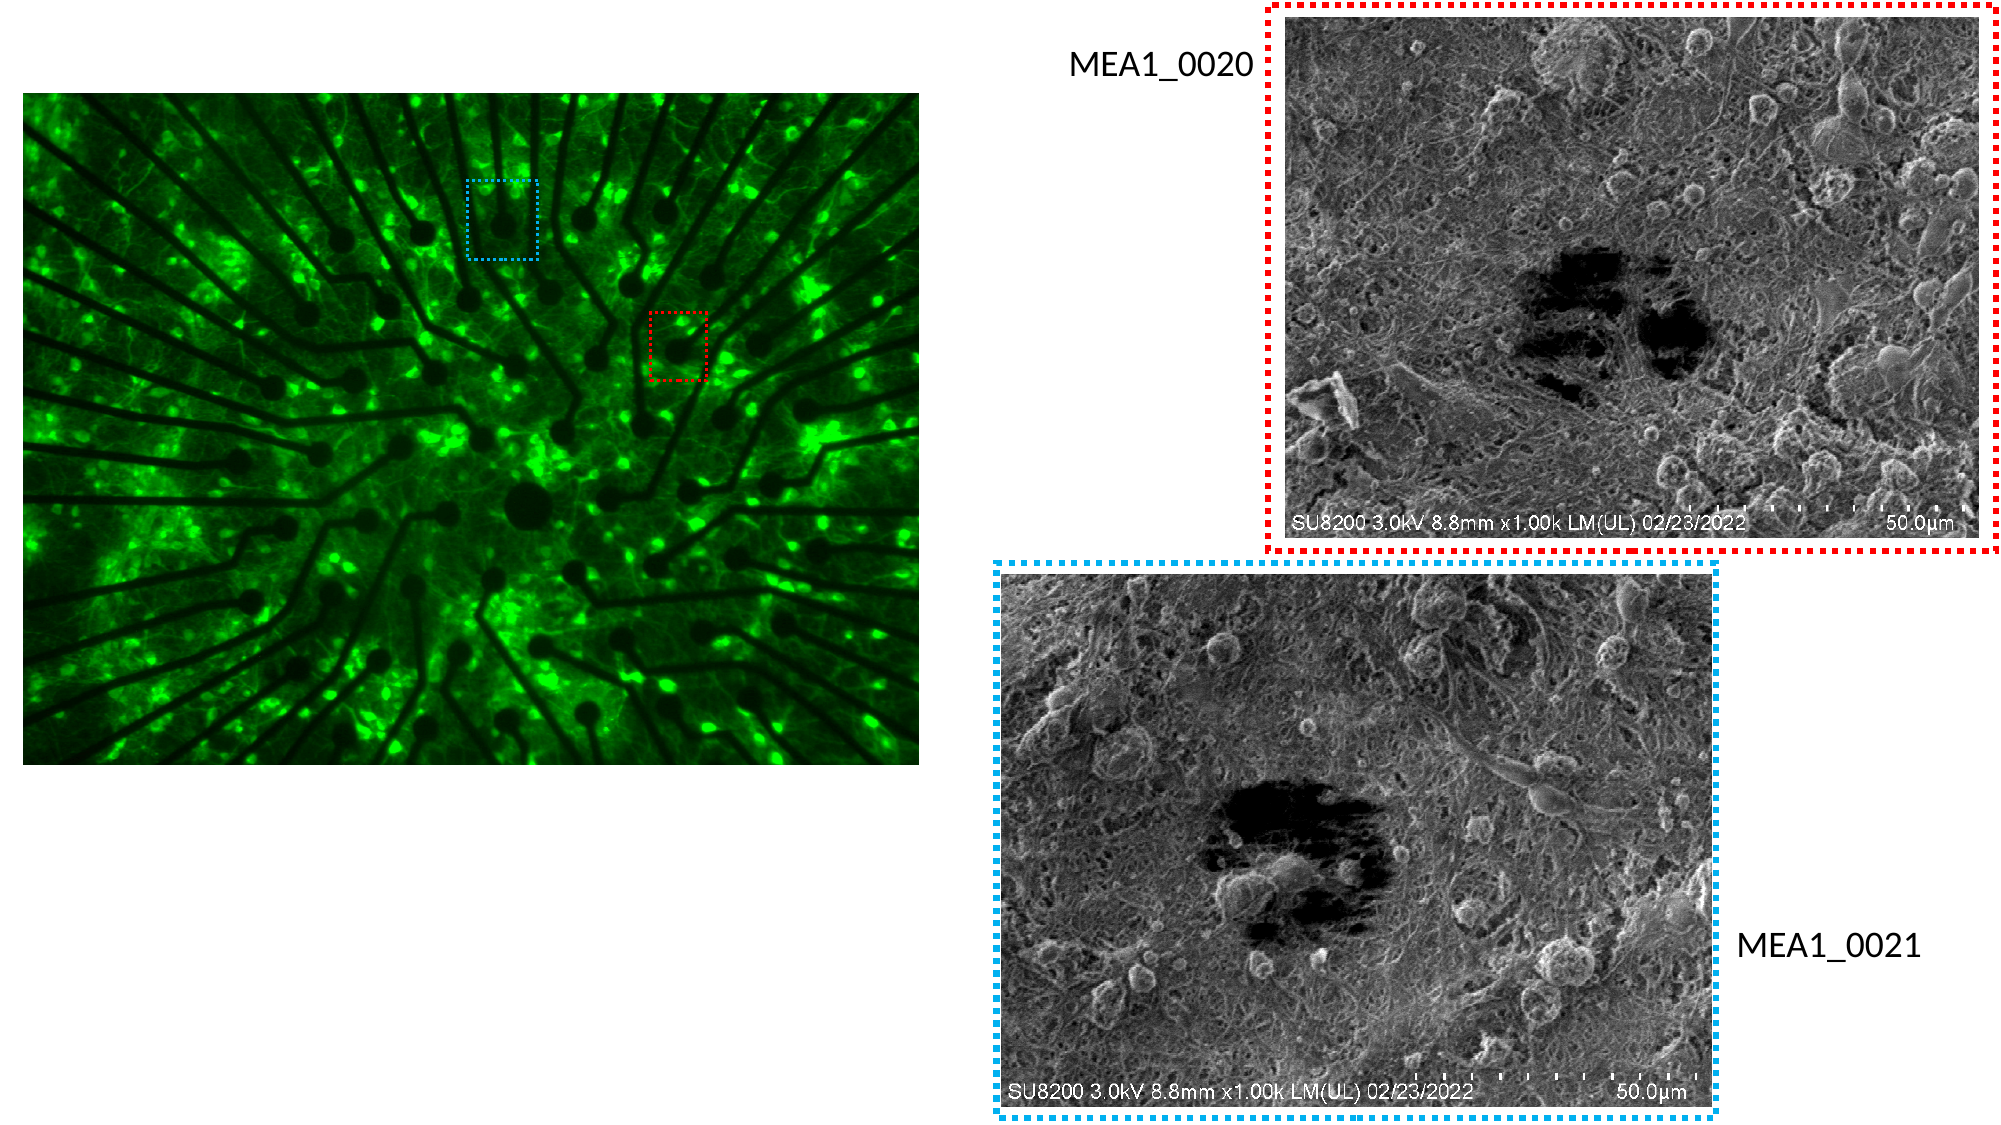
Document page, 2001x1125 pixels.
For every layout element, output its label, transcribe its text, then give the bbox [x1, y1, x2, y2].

picture [22, 92, 919, 765]
text_box [1267, 4, 1997, 552]
text_box MEA1_0020 [1053, 31, 1270, 92]
picture [1285, 17, 1979, 538]
picture [1001, 574, 1712, 1107]
text_box [996, 562, 1717, 1119]
text_box MEA1_0021 [1721, 912, 1937, 972]
